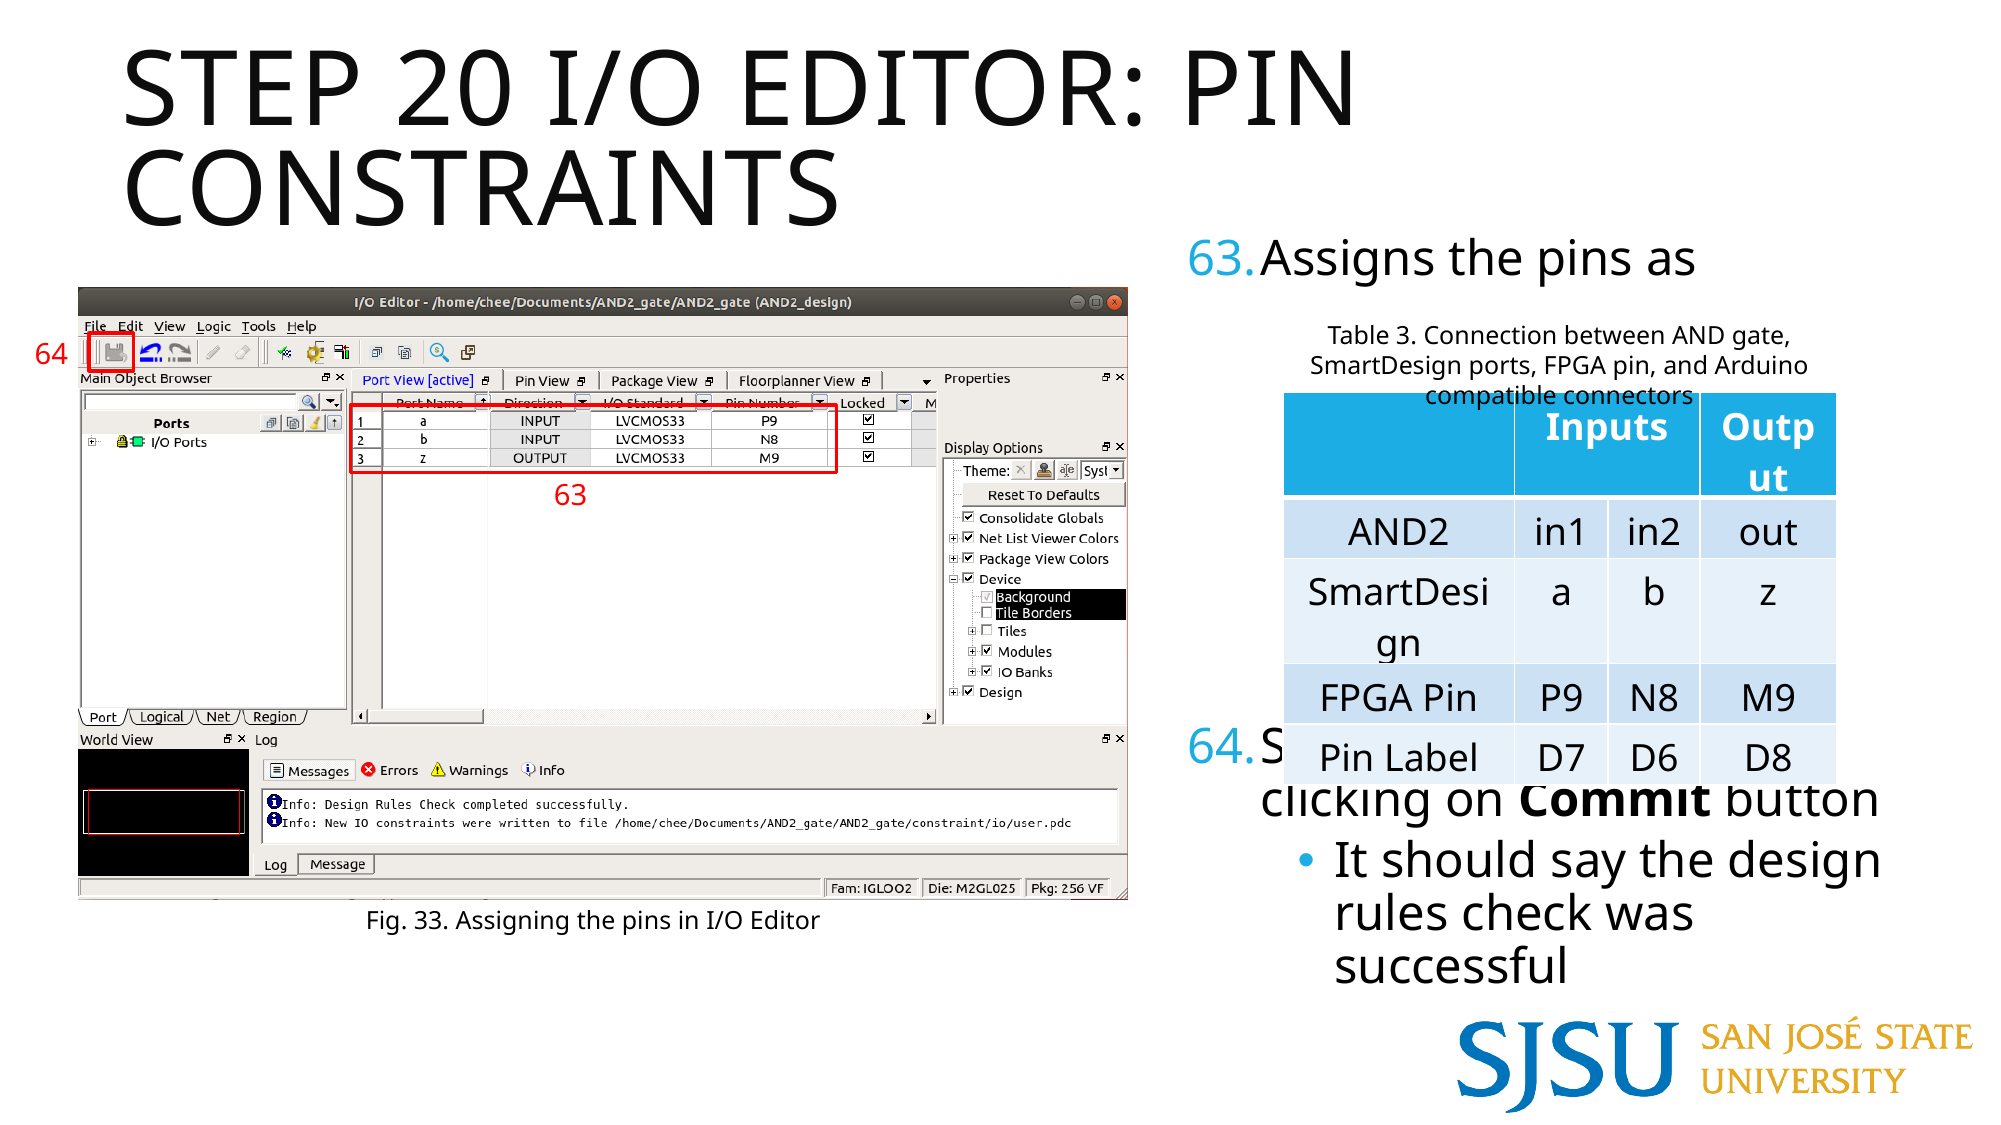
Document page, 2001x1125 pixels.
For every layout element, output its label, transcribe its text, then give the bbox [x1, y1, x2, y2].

table_cell D6 [1609, 725, 1699, 784]
table_cell N8 [1609, 664, 1699, 723]
table_cell D7 [1515, 725, 1607, 784]
table_header [1284, 417, 1514, 495]
table_cell AND2 [1284, 500, 1514, 558]
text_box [19, 327, 1082, 943]
table_cell P9 [1515, 664, 1607, 723]
table_cell M9 [1701, 664, 1836, 723]
table_cell FPGA Pin [1284, 664, 1514, 723]
table_cell b [1609, 559, 1699, 663]
table_header Output [1701, 417, 1836, 495]
table_cell D8 [1701, 725, 1836, 784]
table_cell Pin Label [1284, 725, 1514, 784]
table_cell a [1515, 559, 1607, 663]
table_cell in1 [1515, 500, 1607, 558]
picture [78, 287, 1128, 901]
text_box Table 3. Connection between AND gate, SmartDesign ports, FPGA pin, and Arduino compatible connectors [1269, 312, 1850, 417]
table_cell out [1701, 500, 1836, 558]
title Step 20 I/O Editor: Pin Constraints [106, 74, 1901, 217]
table_header Inputs [1515, 417, 1699, 495]
list Assigns the pins as Save the constraints by clicking on Commit button It should say the design rules check was successful [1179, 225, 1901, 1016]
table_cell in2 [1609, 500, 1699, 558]
picture [1456, 1015, 1973, 1114]
table_cell SmartDesign [1284, 559, 1514, 663]
table_cell z [1701, 559, 1836, 663]
